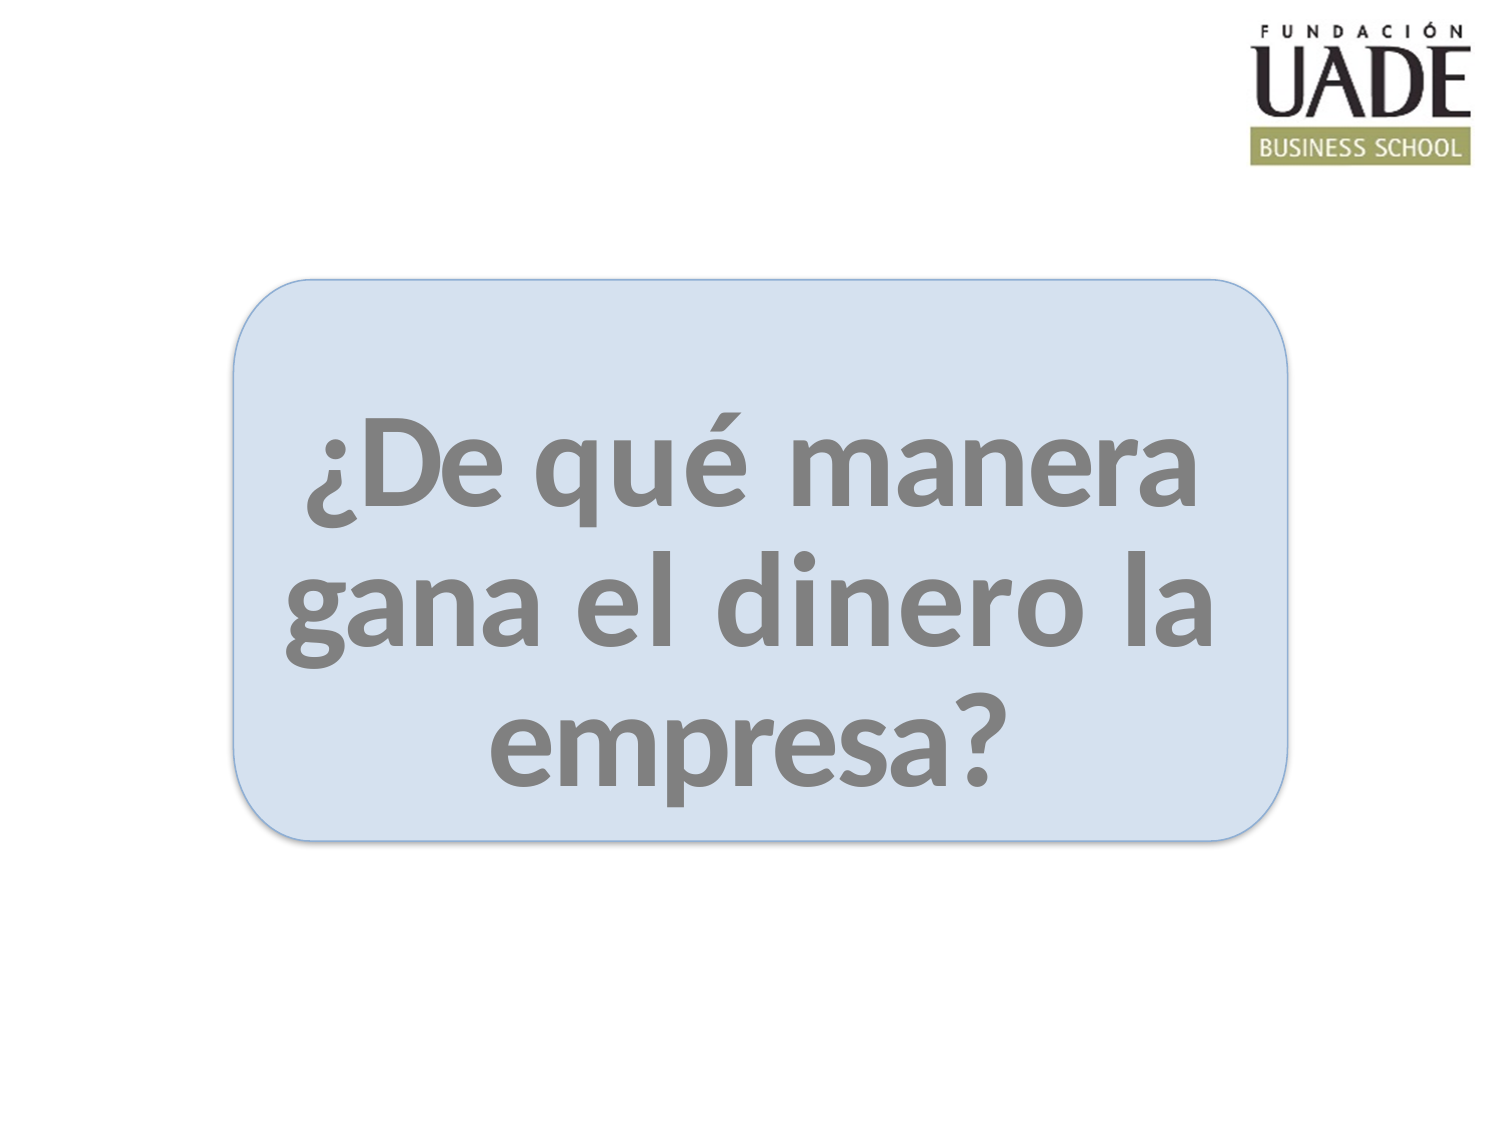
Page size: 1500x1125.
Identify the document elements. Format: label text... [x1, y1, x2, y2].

text_box [232, 278, 1289, 842]
picture [1245, 18, 1475, 169]
title ¿De qué manera gana el dinero la empresa? [272, 370, 1228, 815]
